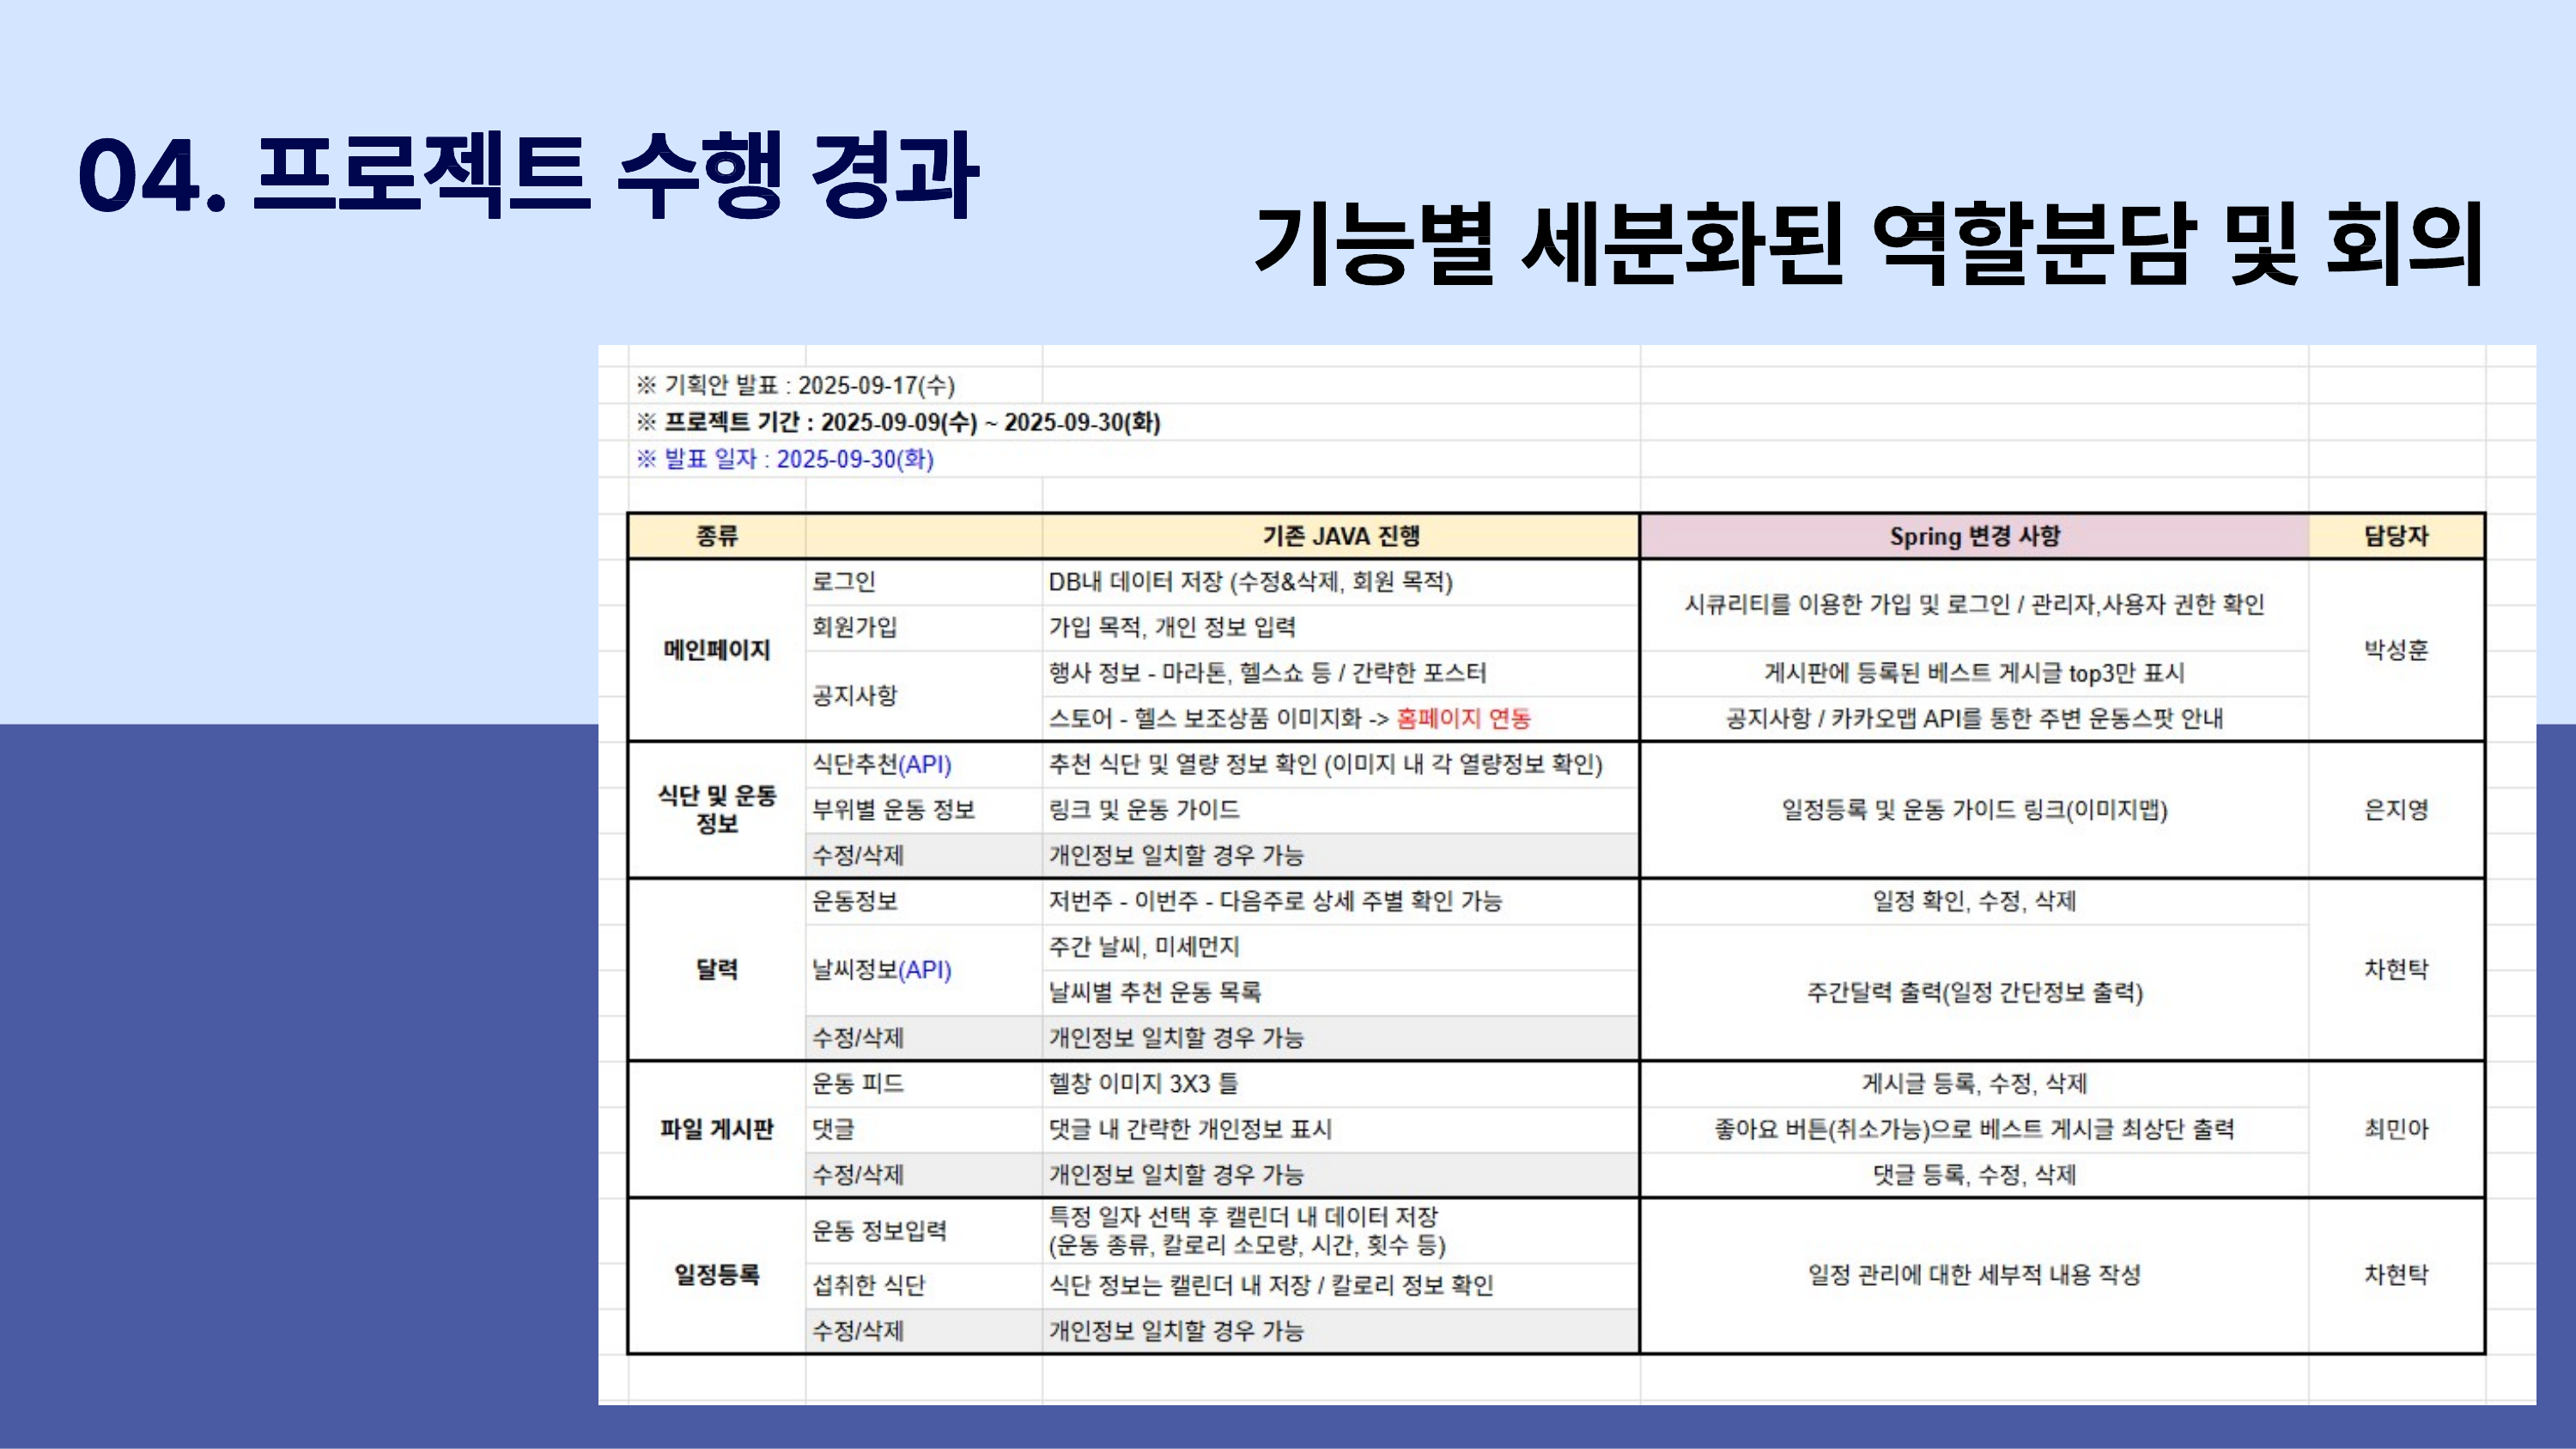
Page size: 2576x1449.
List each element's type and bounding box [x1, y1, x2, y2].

text_box [1521, 209, 1565, 270]
text_box [142, 138, 200, 211]
text_box [1313, 201, 1326, 286]
text_box [1346, 254, 1405, 286]
text_box [2232, 246, 2299, 286]
text_box [1769, 206, 1824, 256]
text_box [2468, 201, 2481, 287]
text_box [2010, 201, 2034, 247]
text_box [1613, 260, 1674, 285]
text_box [1687, 202, 1738, 221]
text_box [2385, 201, 2398, 286]
text_box [2045, 260, 2106, 285]
text_box [254, 130, 501, 220]
text_box [1965, 250, 2025, 286]
text_box [1605, 245, 1682, 268]
text_box [2174, 201, 2198, 249]
text_box [2409, 256, 2464, 269]
text_box [1422, 201, 1491, 243]
text_box [617, 130, 781, 220]
text_box [2413, 207, 2460, 249]
text_box [1959, 218, 2002, 247]
text_box [1255, 209, 1301, 272]
text_box [79, 137, 136, 213]
text_box [1614, 203, 1673, 239]
text_box [1874, 201, 1945, 252]
text_box [2327, 223, 2383, 272]
text_box [2329, 202, 2381, 221]
text_box [2281, 201, 2294, 250]
picture [207, 194, 225, 212]
text_box [2130, 252, 2186, 285]
text_box [2046, 203, 2105, 239]
text_box [1686, 223, 1740, 272]
text_box [1556, 203, 1579, 282]
text_box [1954, 200, 2006, 217]
text_box [1584, 201, 1596, 286]
text_box [1478, 237, 1491, 246]
text_box [2122, 206, 2169, 246]
text_box [812, 130, 888, 220]
text_box [510, 198, 591, 208]
text_box [1782, 260, 1843, 285]
picture [598, 345, 2537, 1405]
text_box [520, 138, 582, 185]
text_box [1886, 255, 1945, 286]
text_box [1346, 203, 1406, 233]
text_box [1336, 239, 1414, 249]
text_box [2037, 245, 2115, 268]
text_box [1433, 247, 1493, 285]
text_box [1827, 201, 1840, 265]
text_box [896, 130, 980, 220]
text_box [2227, 206, 2269, 242]
text_box [1742, 201, 1766, 286]
